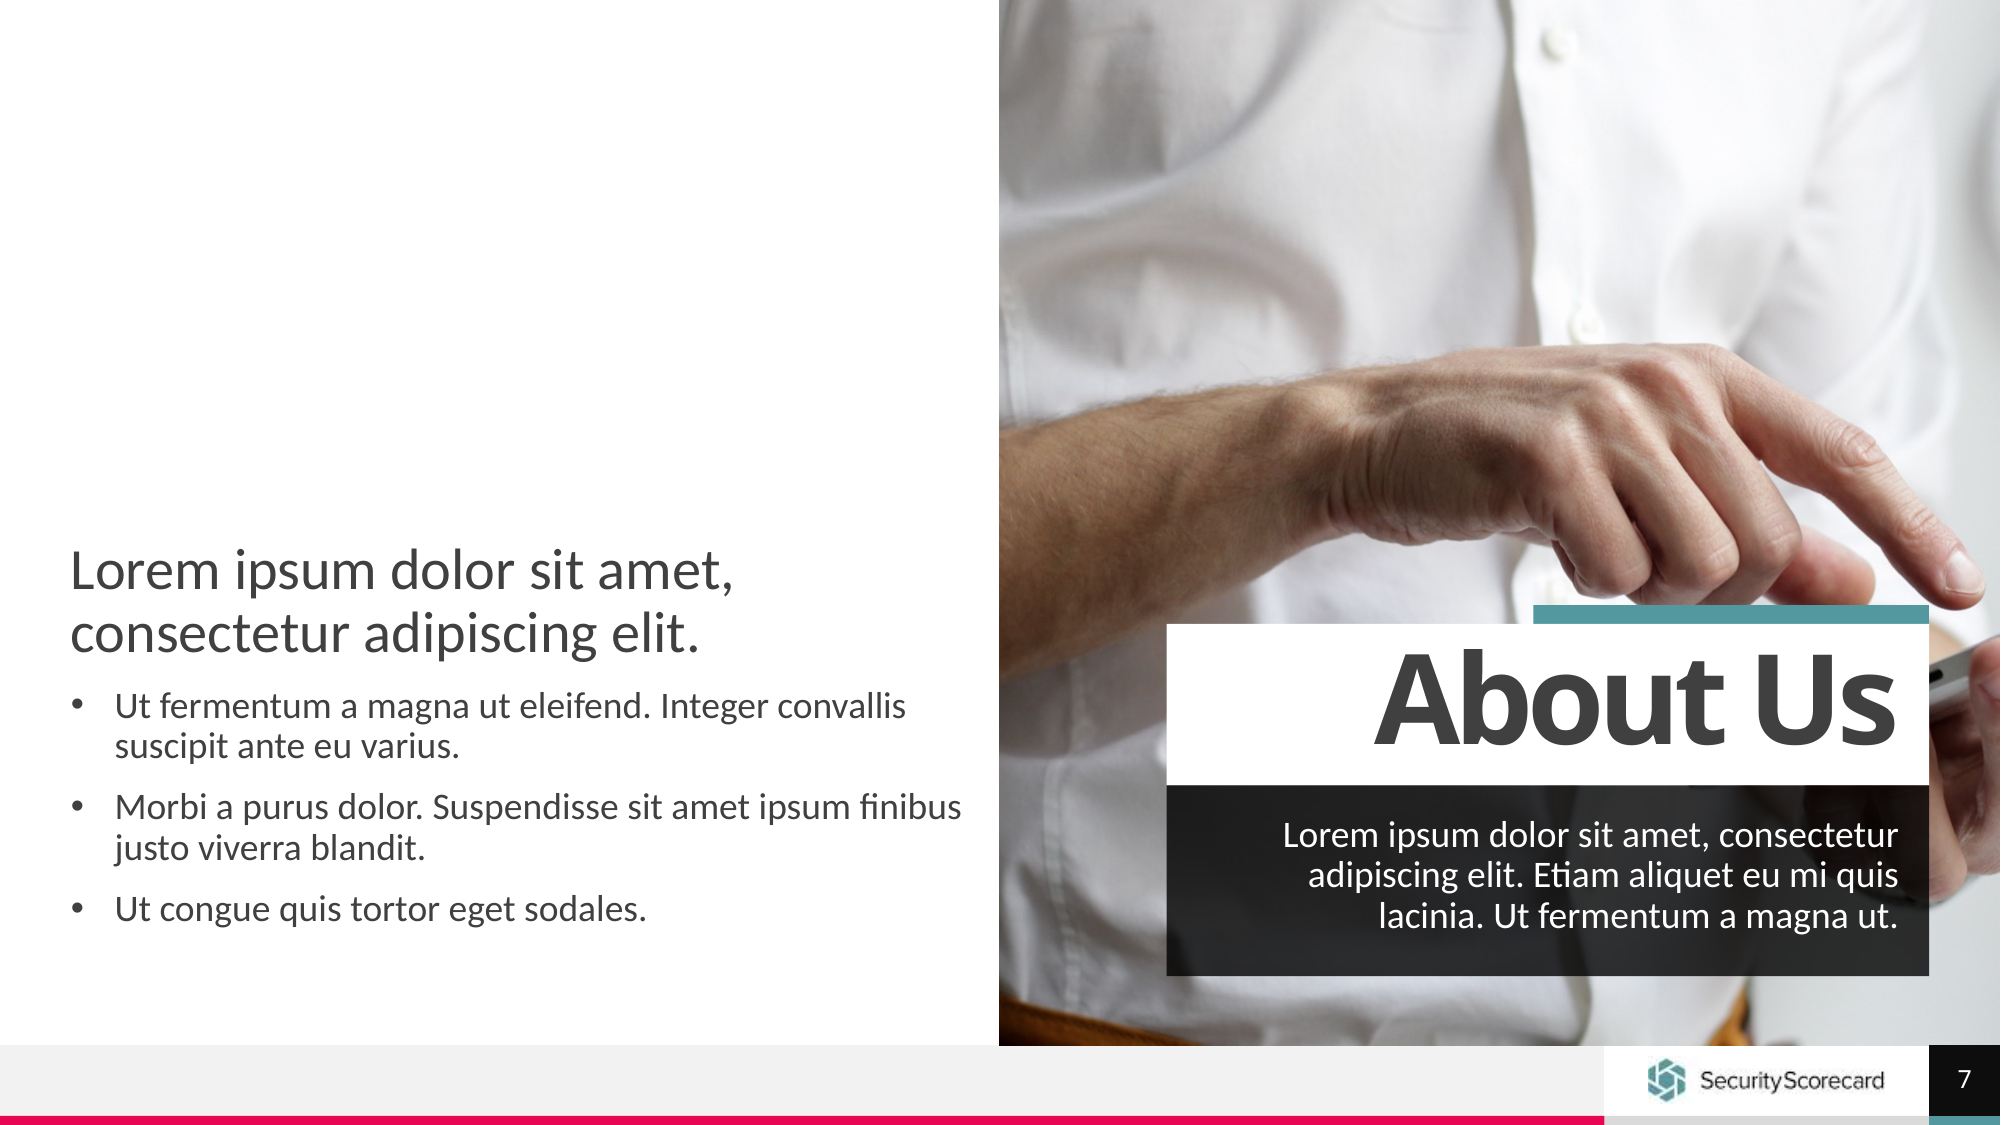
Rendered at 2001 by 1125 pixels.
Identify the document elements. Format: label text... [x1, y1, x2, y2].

picture [1648, 1056, 1885, 1104]
slide_number 7 [1929, 1046, 2000, 1116]
picture [999, 0, 2000, 1046]
list Lorem ipsum dolor sit amet, consectetur adipiscing elit. Ut fermentum a magna ut eleifend. Integer convallis suscipit ante eu varius. Morbi a purus dolor. Suspendisse sit amet ipsum finibus justo viverra blandit. Ut congue quis tortor eget sodales. [70, 437, 969, 930]
